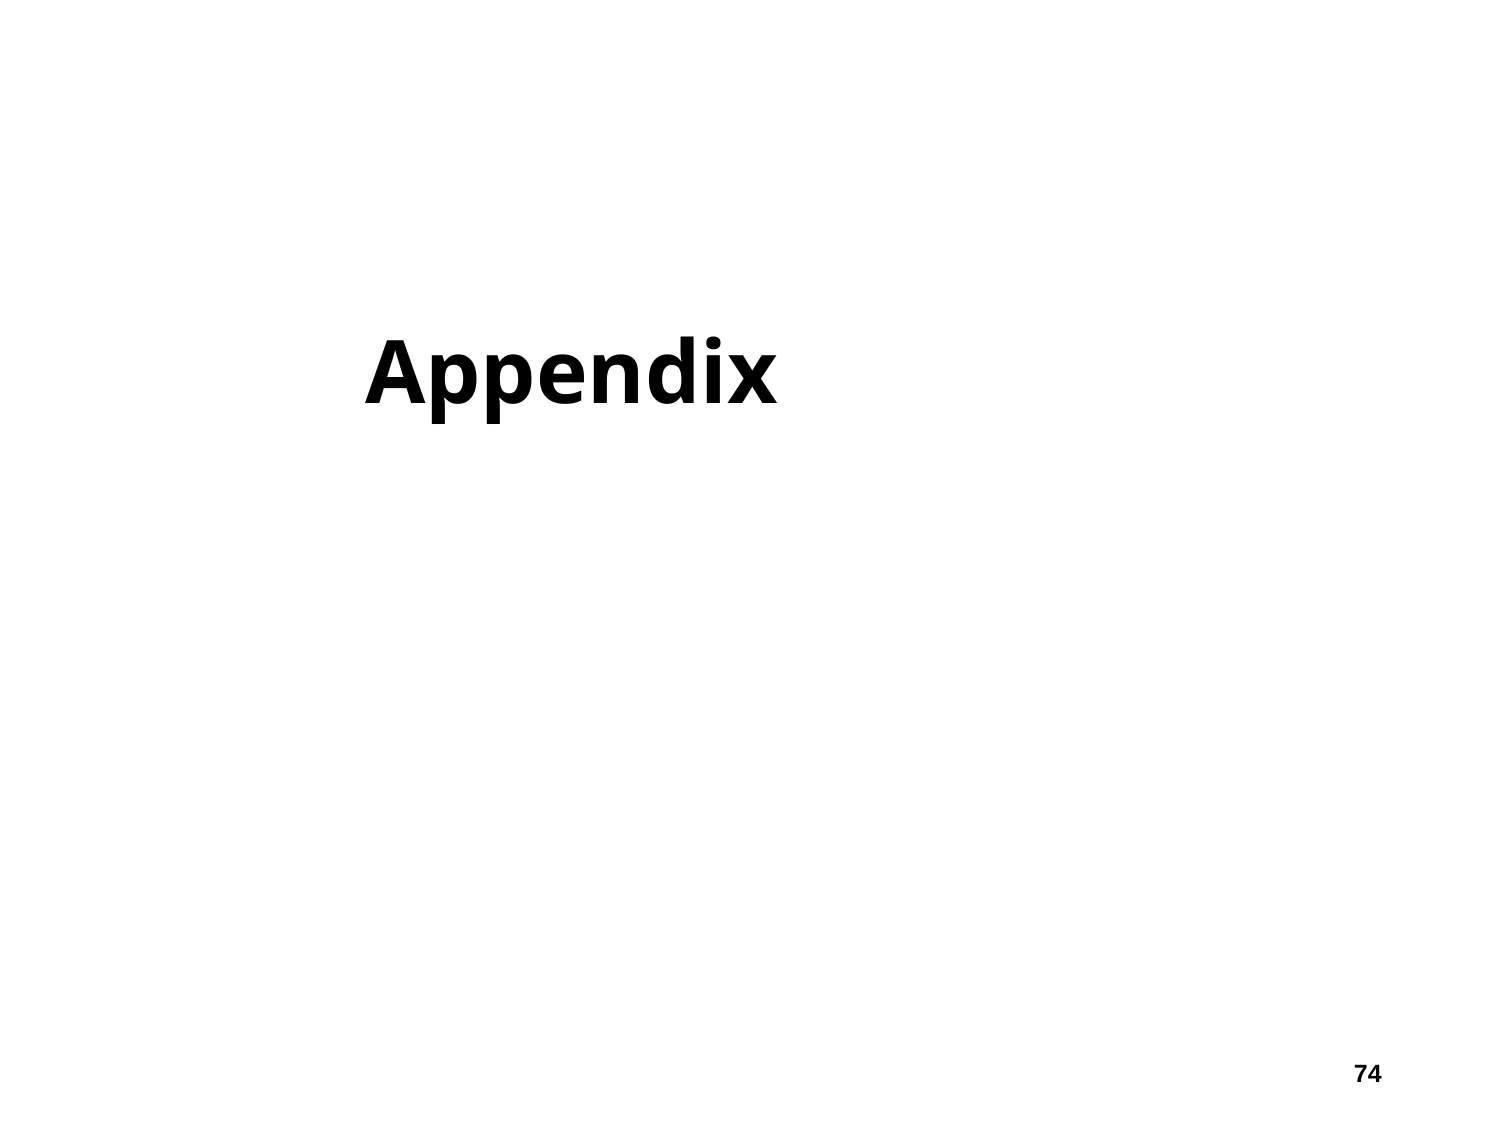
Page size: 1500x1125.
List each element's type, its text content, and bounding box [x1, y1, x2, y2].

slide_number 74 [1059, 1042, 1397, 1103]
title Appendix [349, 224, 1413, 513]
